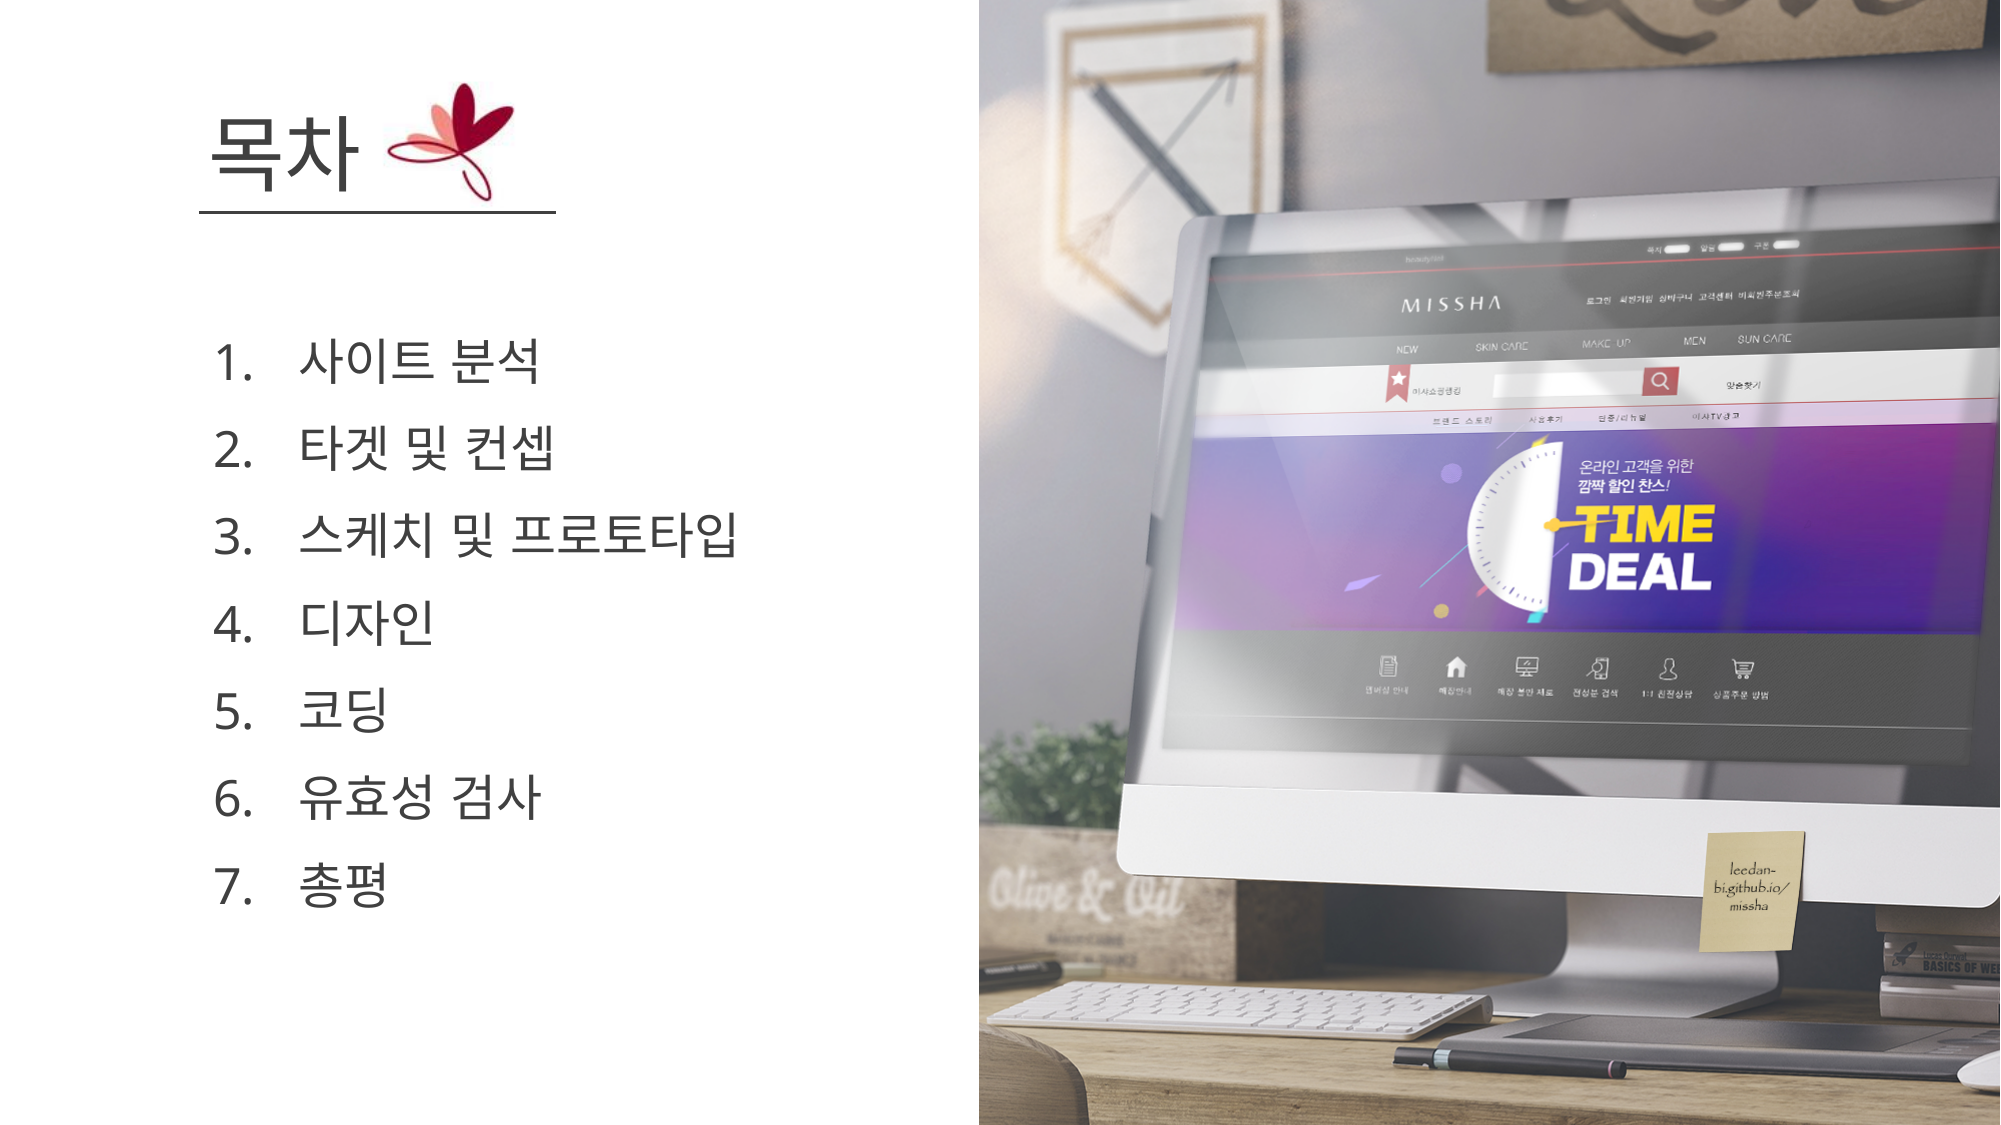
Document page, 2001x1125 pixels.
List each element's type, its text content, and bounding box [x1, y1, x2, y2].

text_box 목차 [193, 106, 377, 211]
picture [979, 0, 2000, 1125]
list 사이트 분석 타겟 및 컨셉 스케치 및 프로토타입 디자인 코딩 유효성 검사 총평 [198, 329, 808, 946]
picture [377, 81, 517, 208]
